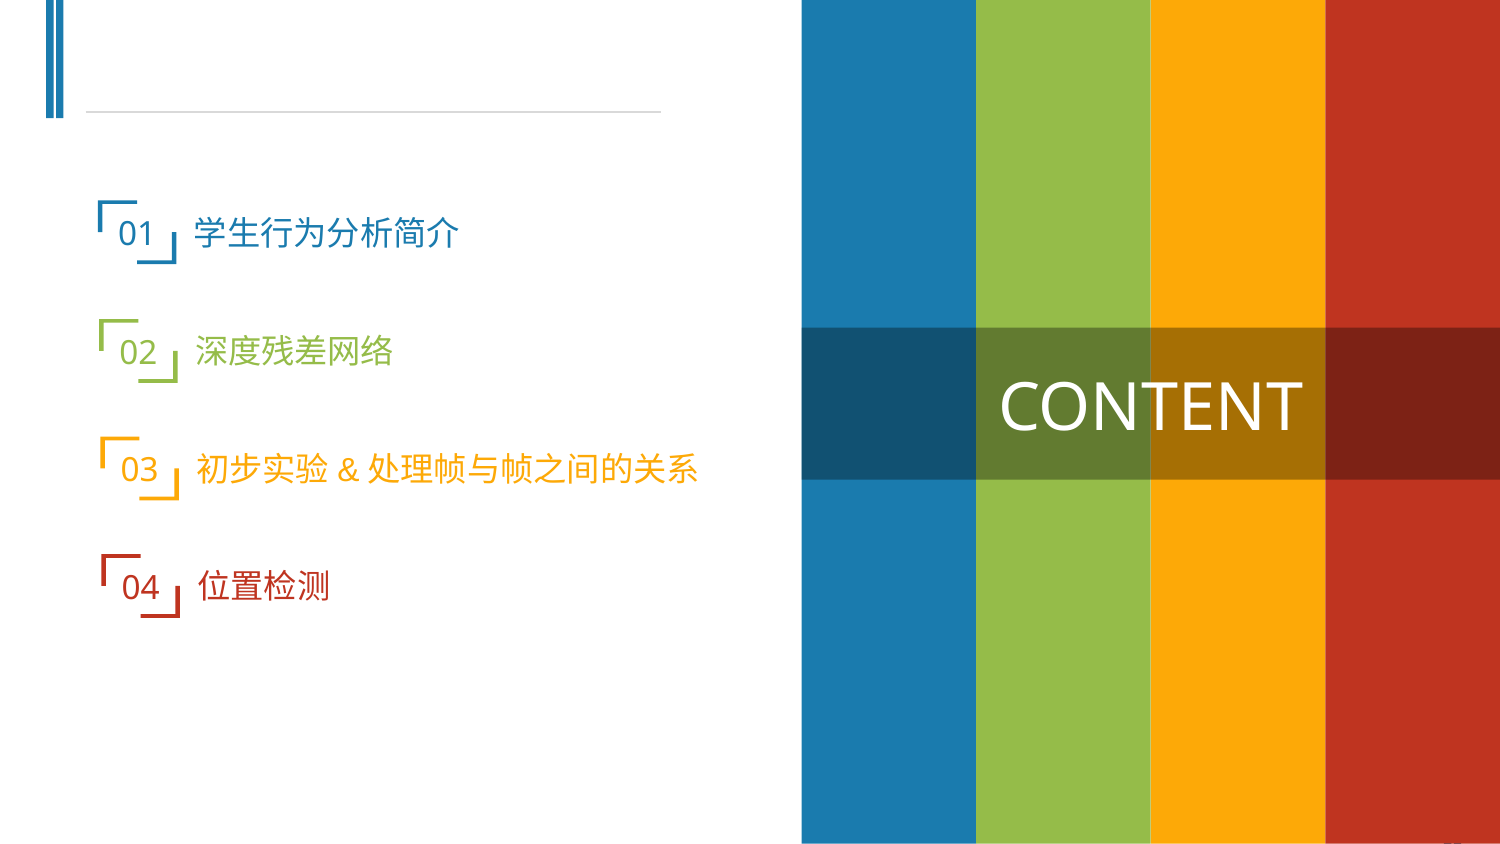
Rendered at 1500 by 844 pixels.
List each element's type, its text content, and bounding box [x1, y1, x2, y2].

text_box 01 [96, 198, 139, 234]
text_box 01 [135, 230, 179, 266]
text_box 04 [99, 552, 143, 588]
text_box 深度残差网络 [180, 323, 778, 378]
text_box 03 [137, 466, 181, 502]
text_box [801, 0, 1500, 844]
text_box 学生行为分析简介 [179, 204, 776, 260]
text_box 03 [98, 434, 142, 471]
text_box 04 [139, 584, 182, 620]
text_box 02 [136, 349, 180, 385]
text_box 位置检测 [182, 558, 780, 613]
text_box 初步实验&处理帧与帧之间的关系 [181, 440, 779, 496]
text_box 02 [97, 317, 140, 353]
